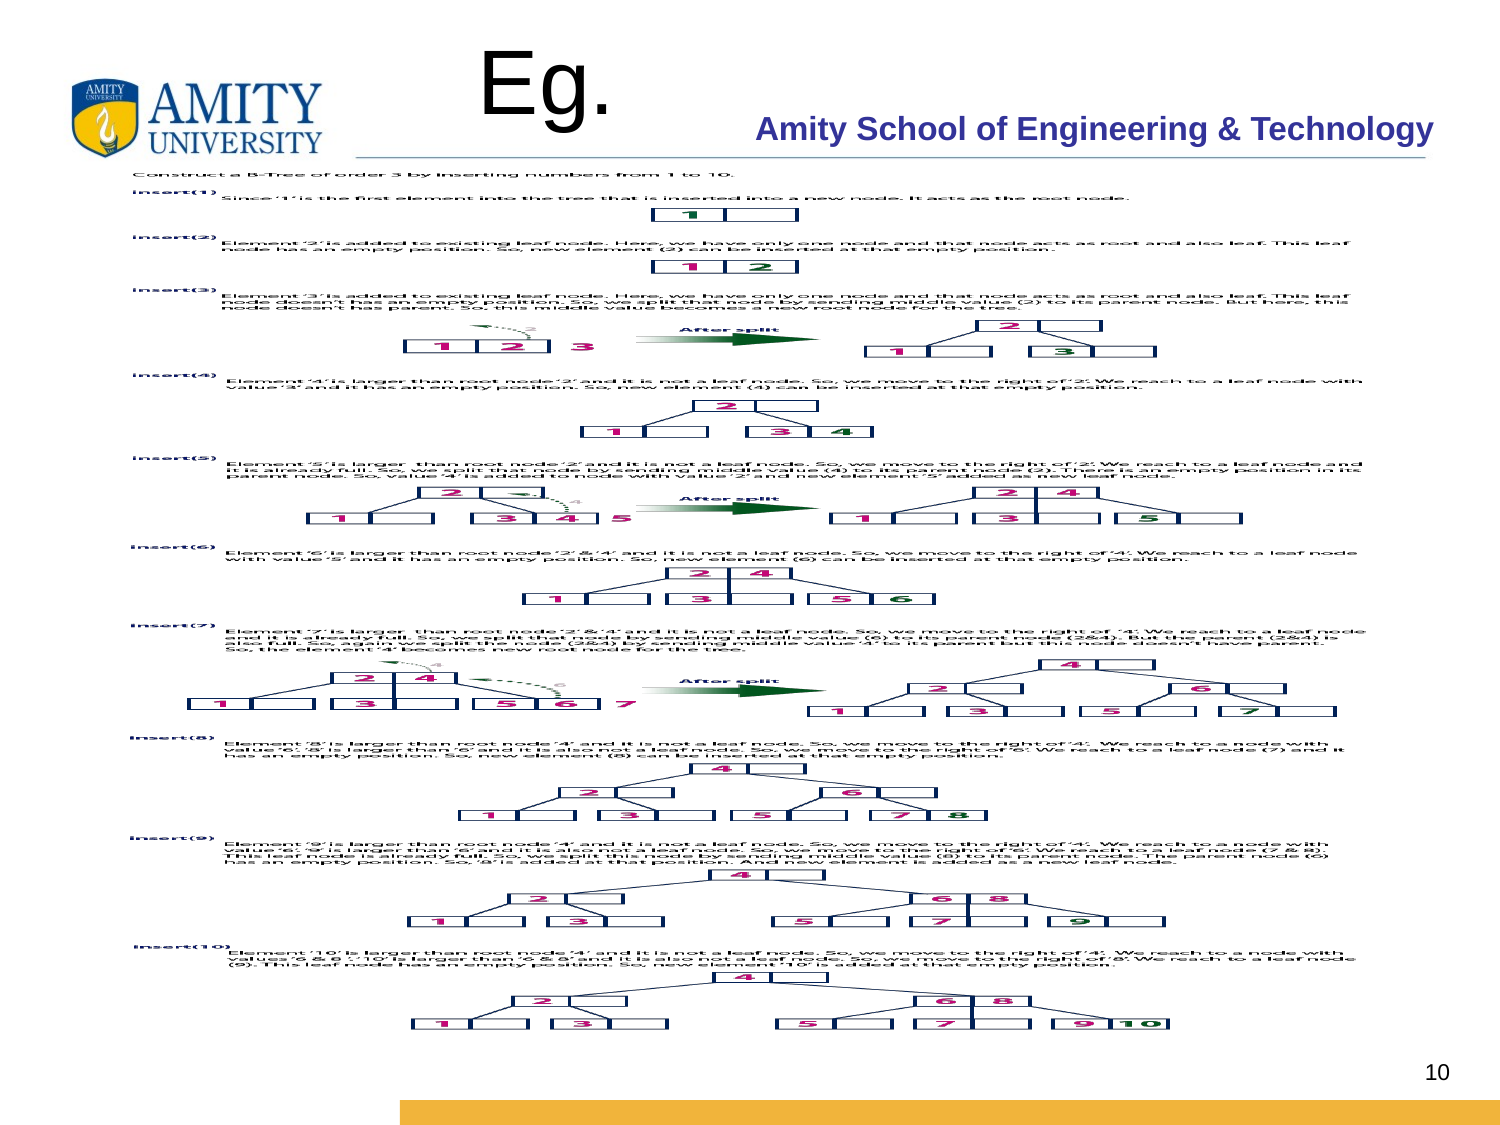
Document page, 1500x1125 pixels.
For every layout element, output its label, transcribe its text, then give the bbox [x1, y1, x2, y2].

picture [1194, 125, 1201, 137]
picture [0, 0, 1500, 1042]
title Eg. [0, 15, 1194, 160]
picture [1194, 138, 1201, 144]
slide_number 10 [1115, 1050, 1466, 1125]
